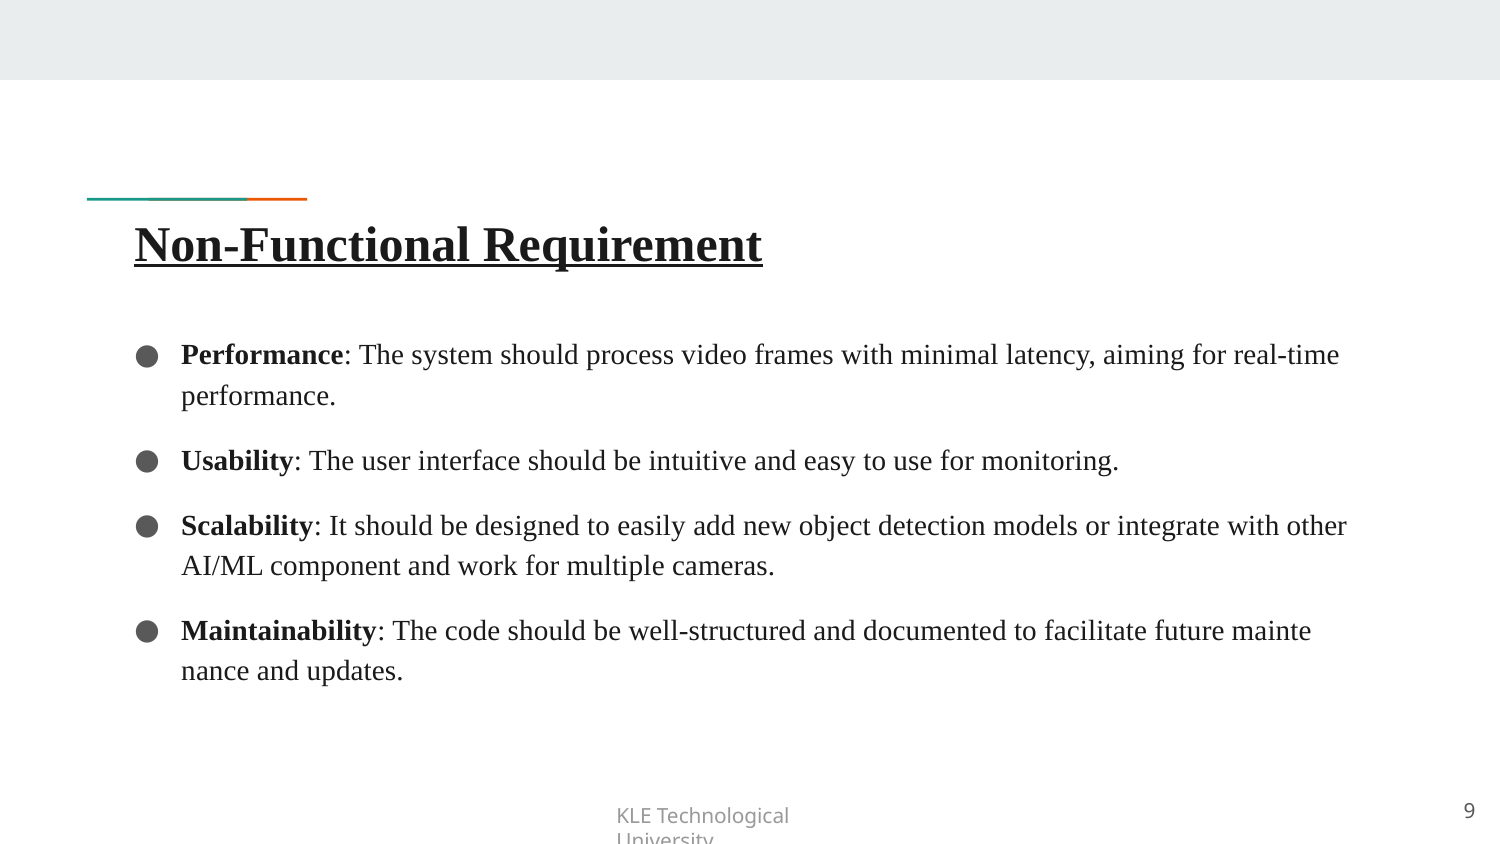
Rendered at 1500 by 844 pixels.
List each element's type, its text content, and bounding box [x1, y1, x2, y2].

slide_number 9 [1400, 779, 1491, 844]
text_box KLE Technological University [601, 788, 899, 844]
list Performance: The system should process video frames with minimal latency, aiming for real-time performance. Usability: The user interface should be intuitive and easy to use for monitoring. Scalability: It should be designed to easily add new object detection models or integrate with other AI/ML component and work for multiple cameras. Maintainability: The code should be well-structured and documented to facilitate future mainte nance and updates. [119, 315, 1381, 726]
title Non-Functional Requirement [119, 196, 1381, 285]
